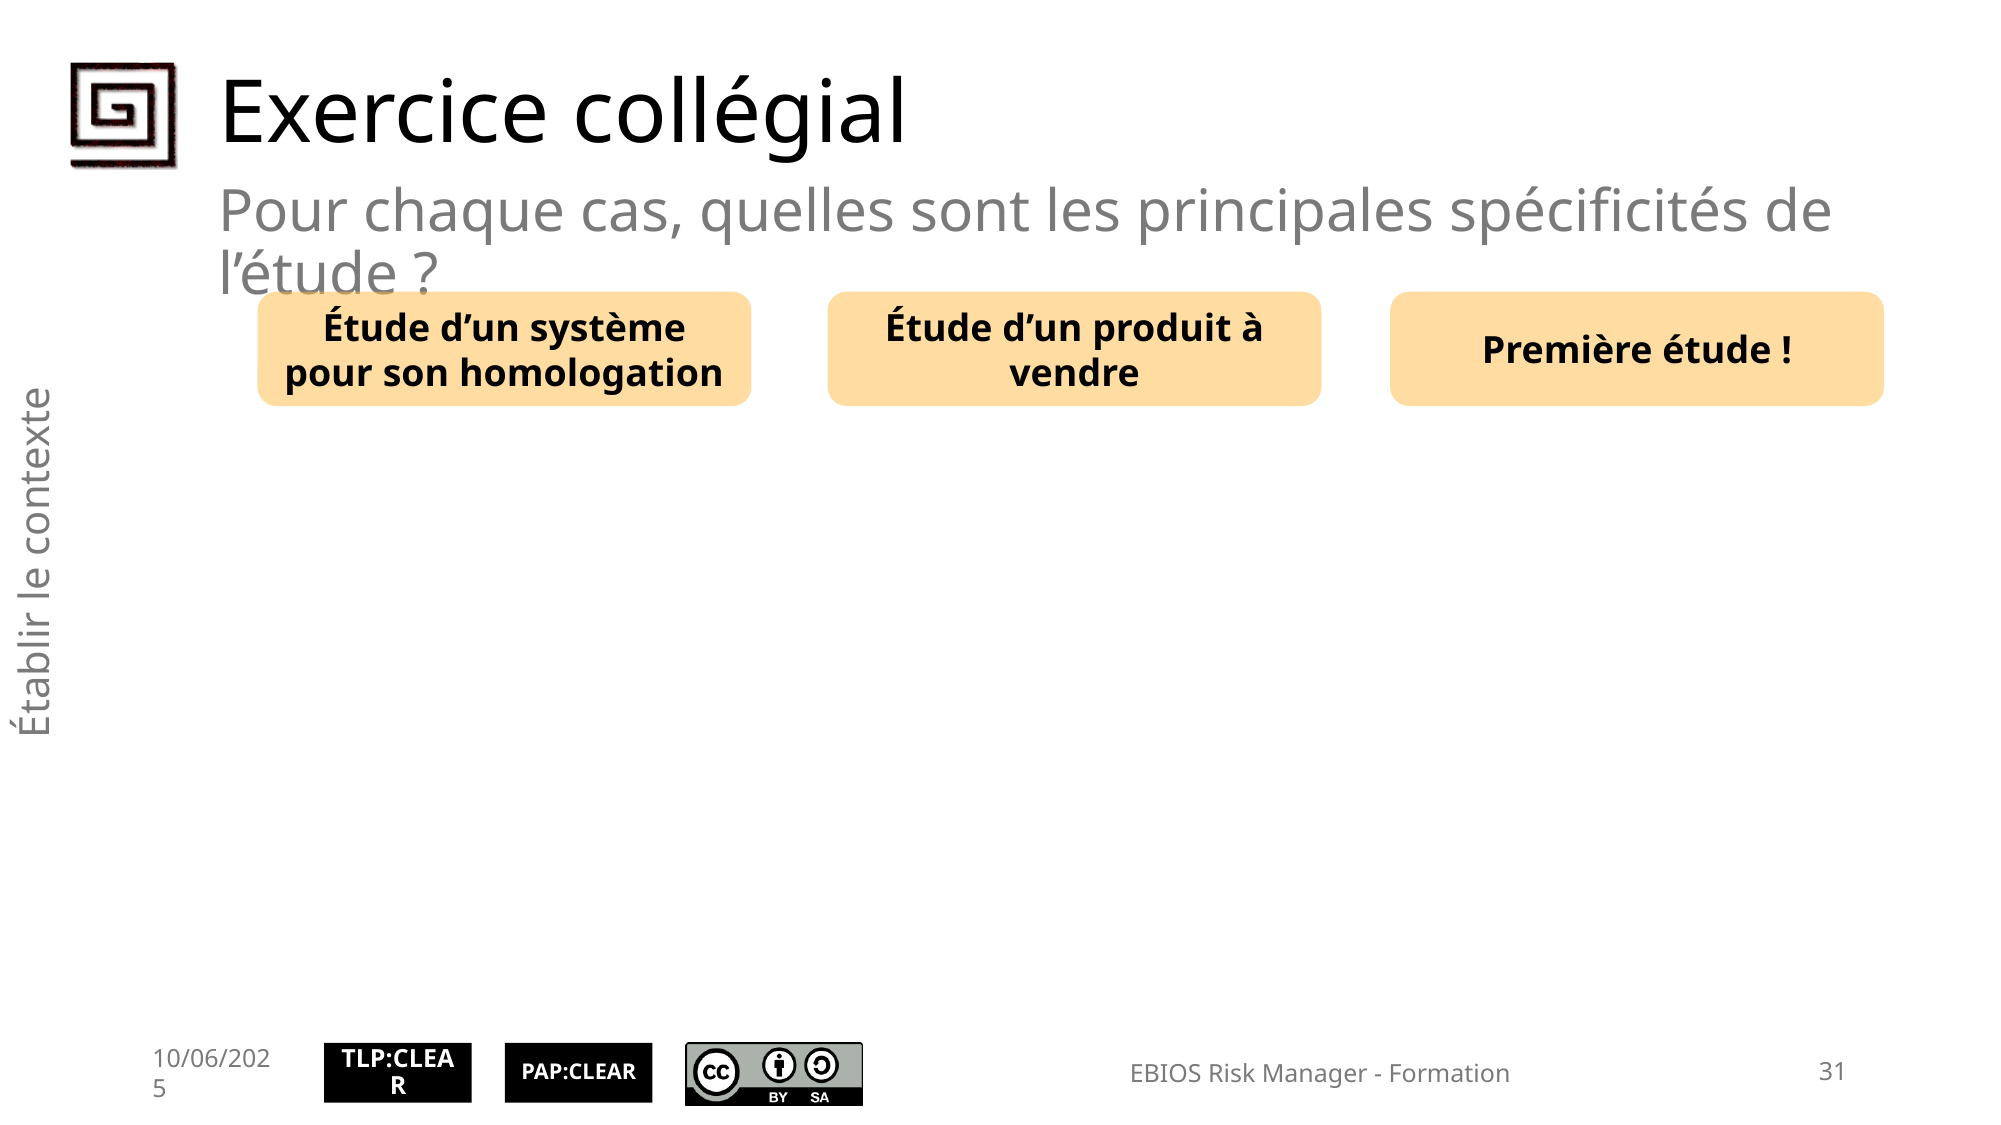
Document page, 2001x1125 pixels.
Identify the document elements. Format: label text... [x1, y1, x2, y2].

footer EBIOS Risk Manager - Formation [895, 1042, 1746, 1103]
slide_number 31 [1771, 1042, 1863, 1103]
text_box Établir le contexte [0, 0, 65, 1125]
picture [685, 1042, 863, 1106]
title Exercice collégial [203, 59, 1863, 170]
text_box Première étude ! [1390, 291, 1885, 407]
text_box Étude d’un système pour son homologation [257, 291, 752, 407]
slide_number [137, 1042, 291, 1103]
list Pour chaque cas, quelles sont les principales spécificités de l’étude ? [203, 174, 1863, 255]
picture [67, 59, 178, 170]
text_box Étude d’un produit à vendre [827, 291, 1322, 407]
